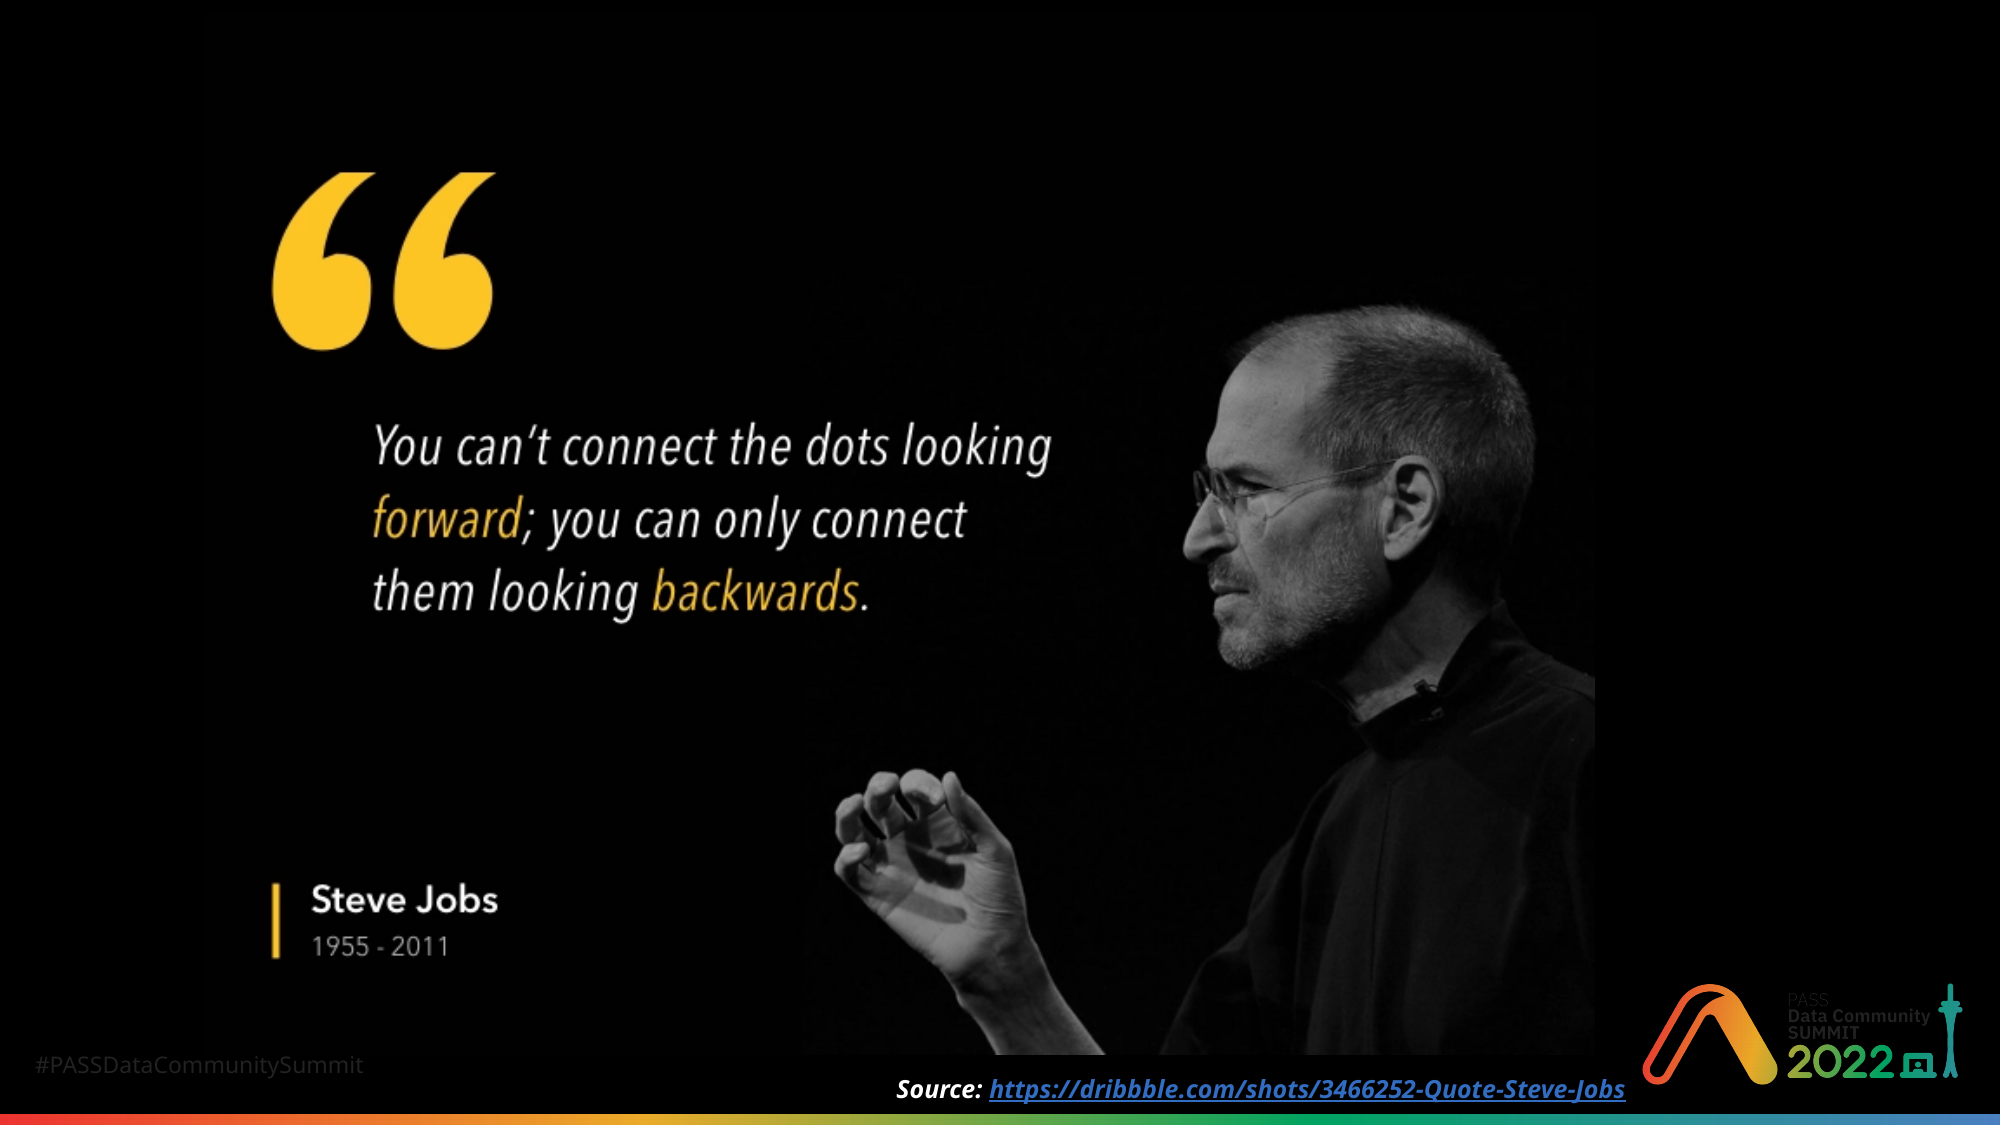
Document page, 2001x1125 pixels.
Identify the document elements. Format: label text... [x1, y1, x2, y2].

picture [0, 1114, 881, 1125]
picture [206, 13, 1595, 1055]
text_box Source: https://dribbble.com/shots/3466252-Quote-Steve-Jobs [881, 1066, 2000, 1125]
picture [1642, 983, 1963, 1066]
